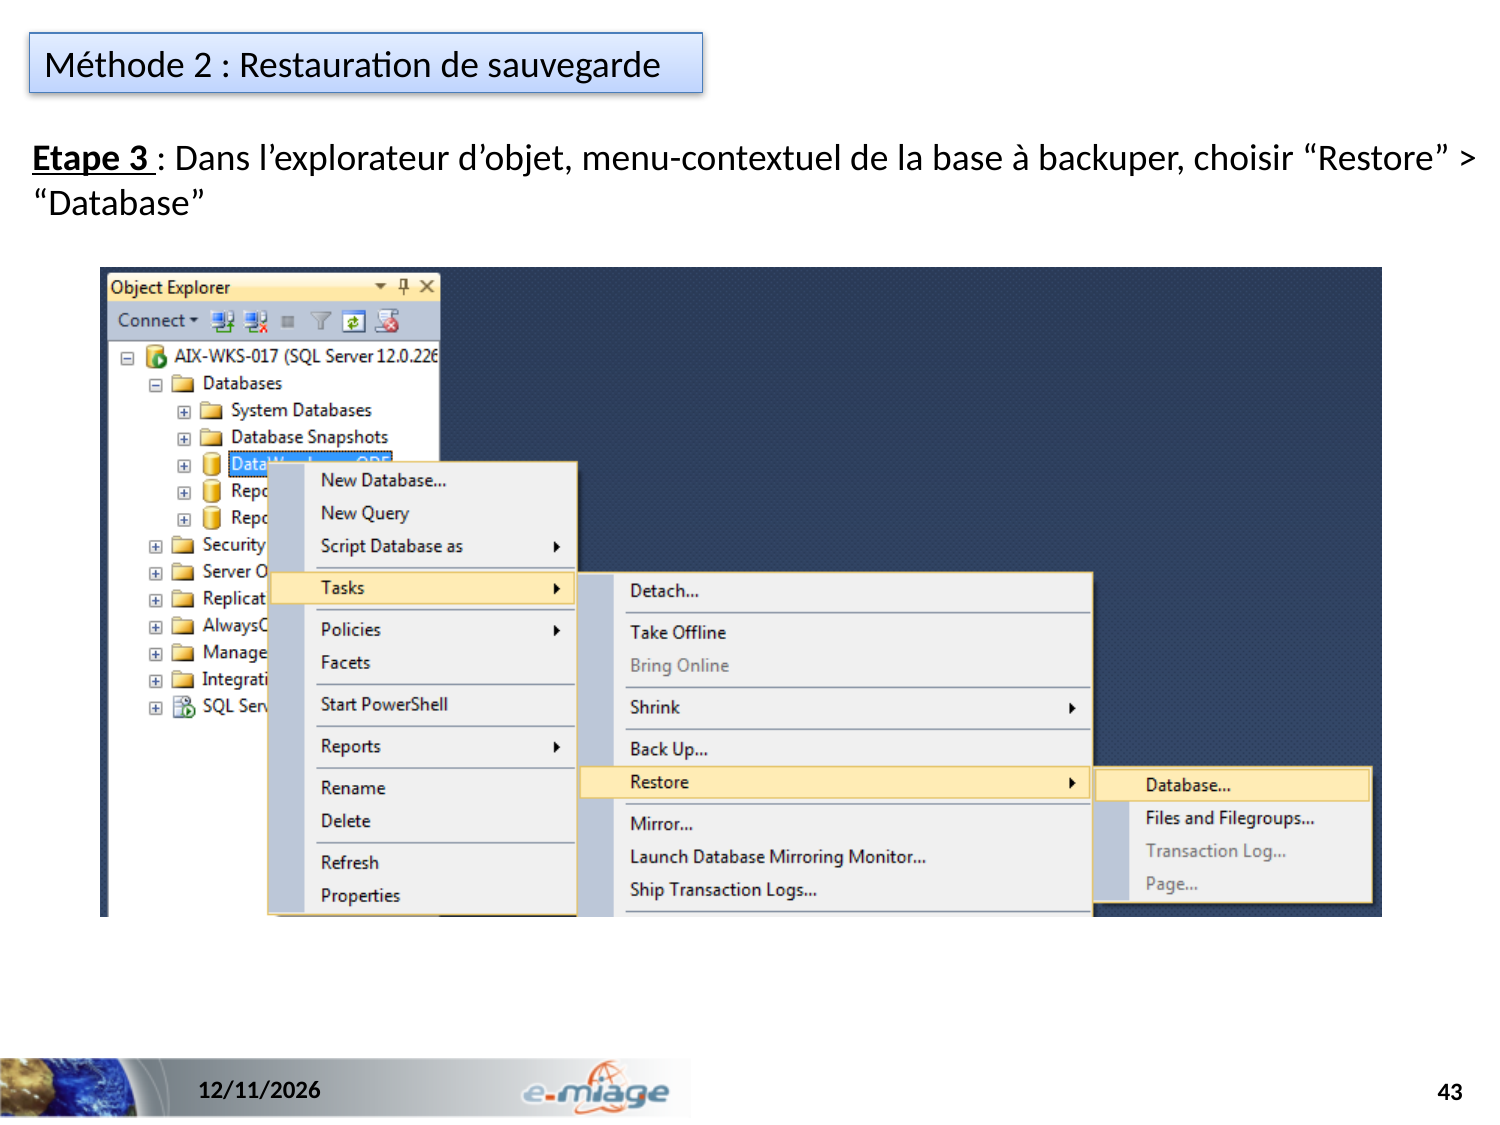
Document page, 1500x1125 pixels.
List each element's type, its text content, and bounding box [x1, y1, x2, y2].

picture [100, 266, 1383, 918]
picture [0, 1058, 691, 1118]
text_box Méthode 2 : Restauration de sauvegarde [29, 32, 703, 93]
text_box Etape 3 : Dans l’explorateur d’objet, menu-contextuel de la base à backuper, choisir “Restore” > “Database” [17, 125, 1500, 276]
